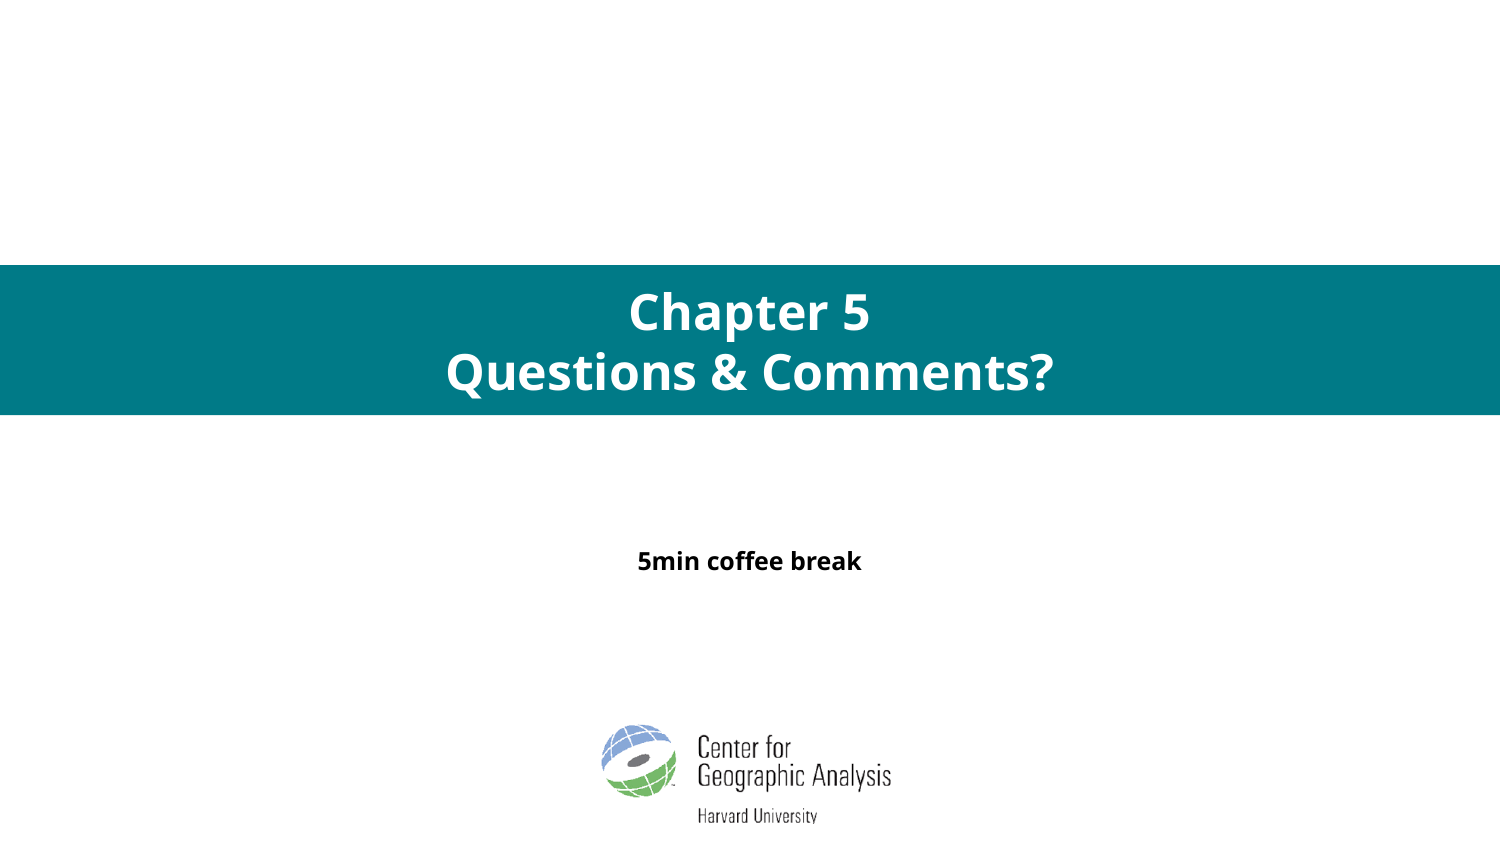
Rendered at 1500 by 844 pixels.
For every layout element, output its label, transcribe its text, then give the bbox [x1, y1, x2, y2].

text_box 5min coffee break [39, 545, 1461, 576]
text_box Chapter 5 Questions & Comments? [0, 265, 1500, 416]
picture [600, 722, 891, 825]
